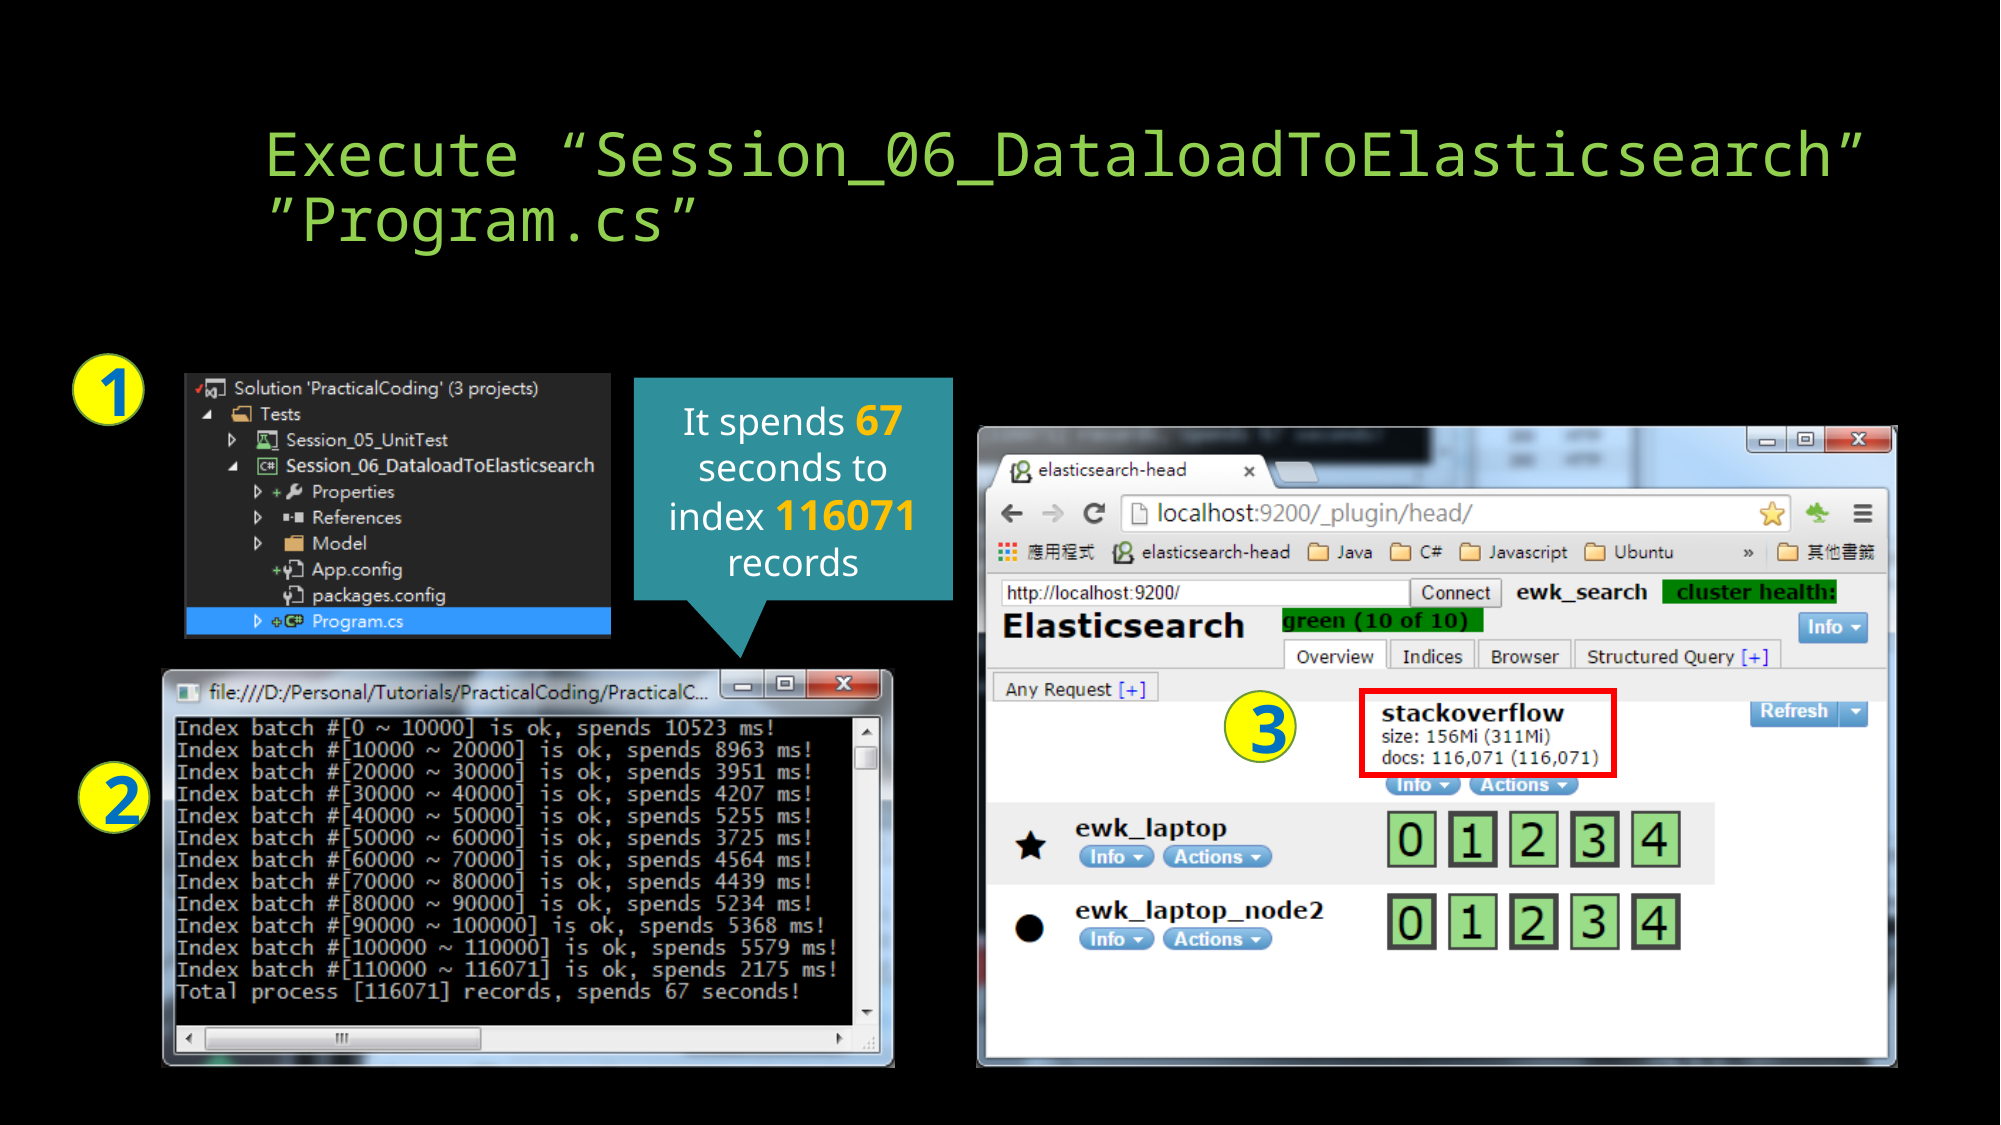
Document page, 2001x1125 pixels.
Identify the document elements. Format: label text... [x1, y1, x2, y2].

picture [976, 425, 1898, 1068]
text_box 2 [77, 760, 151, 834]
text_box 1 [71, 353, 145, 427]
text_box It spends 67 seconds to index 116071 records [632, 376, 954, 661]
picture [184, 373, 611, 639]
picture [161, 668, 895, 1068]
title Execute “Session_06_DataloadToElasticsearch” ”Program.cs” [249, 75, 1898, 263]
